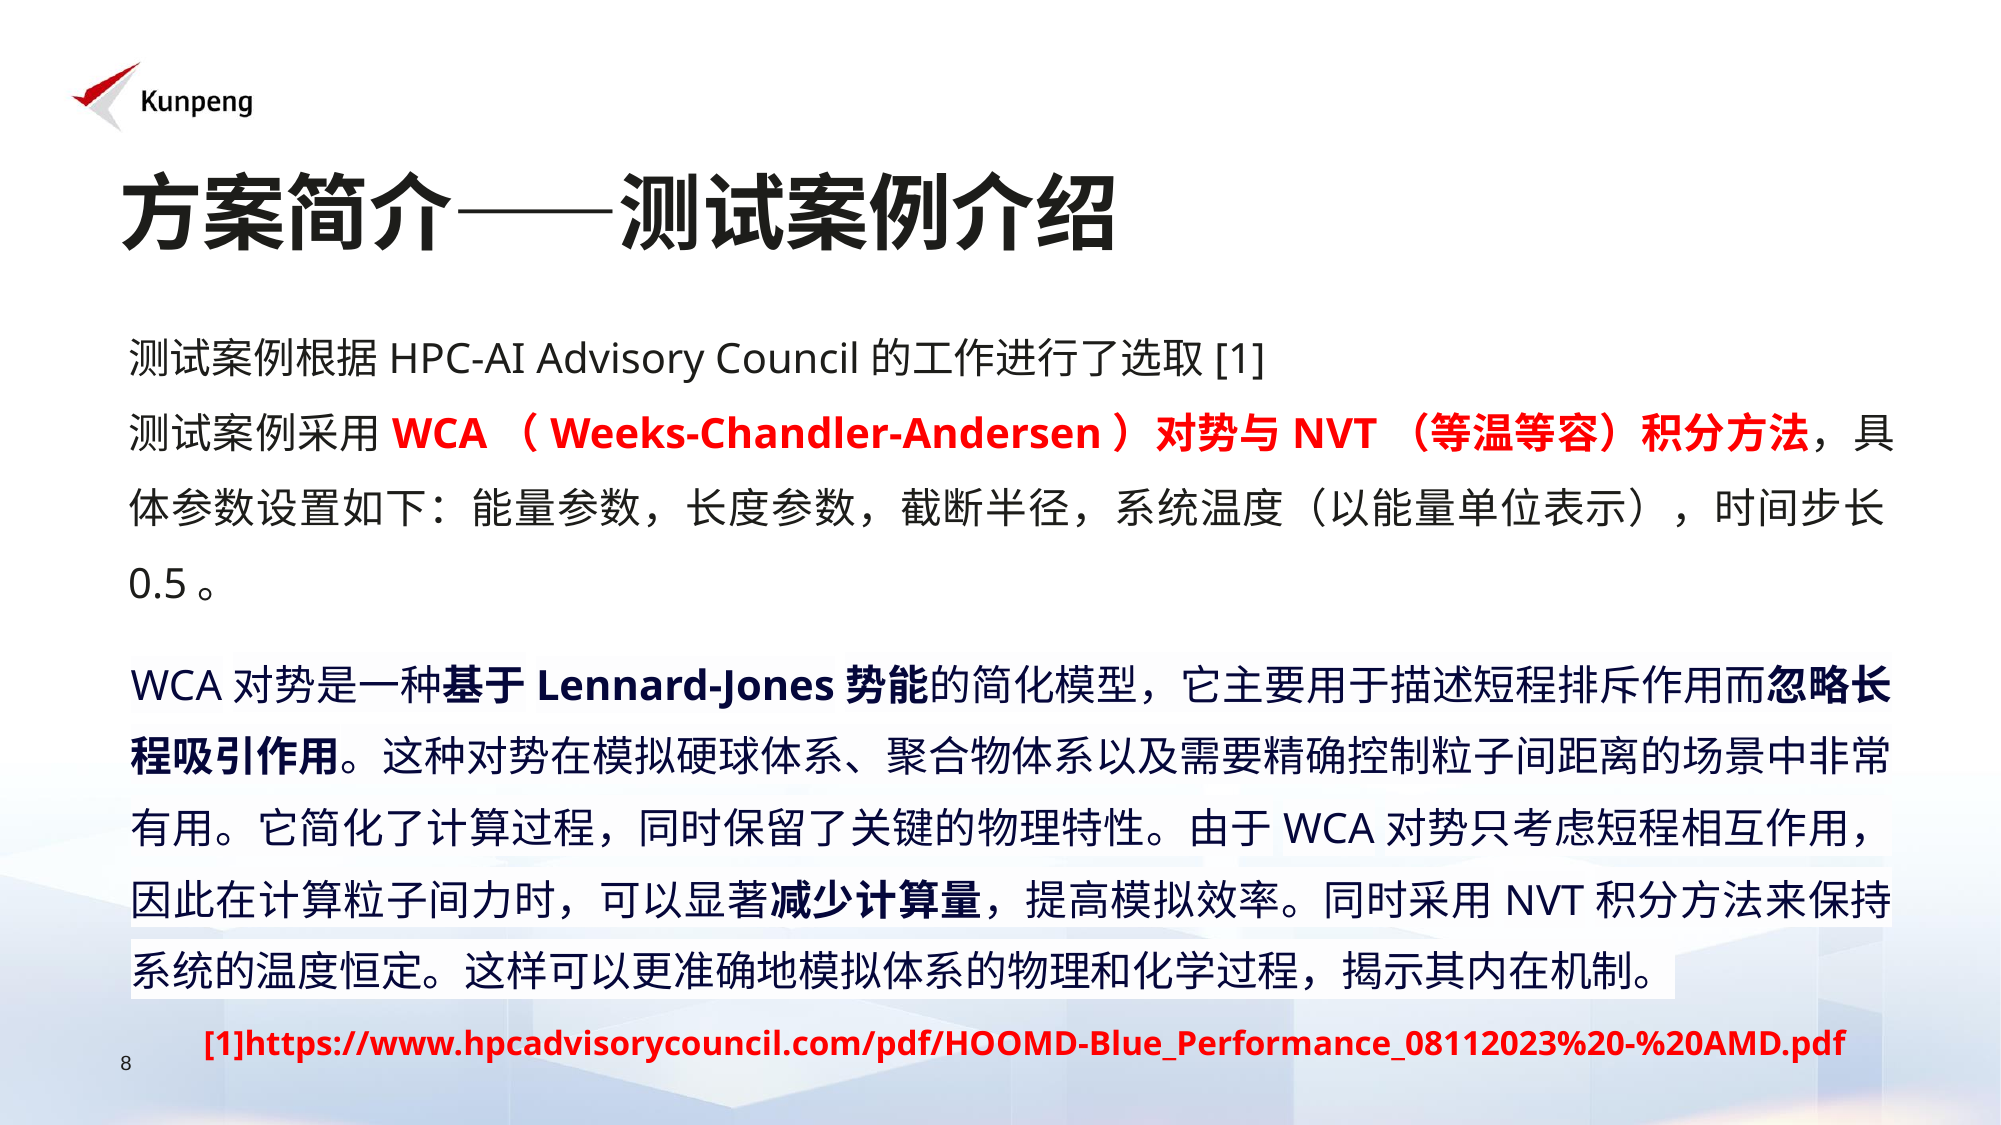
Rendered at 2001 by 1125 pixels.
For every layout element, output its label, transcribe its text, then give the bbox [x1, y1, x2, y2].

text_box WCA对势是一种基于Lennard-Jones势能的简化模型，它主要用于描述短程排斥作用而忽略长程吸引作用。这种对势在模拟硬球体系、聚合物体系以及需要精确控制粒子间距离的场景中非常有用。它简化了计算过程，同时保留了关键的物理特性。由于WCA对势只考虑短程相互作用，因此在计算粒子间力时，可以显著减少计算量，提高模拟效率。同时采用NVT积分方法来保持系统的温度恒定。这样可以更准确地模拟体系的物理和化学过程，揭示其内在机制。 [115, 629, 1908, 982]
subtitle 方案简介——测试案例介绍 [119, 188, 1882, 298]
picture [0, 1, 2001, 1125]
text_box [1]https://www.hpcadvisorycouncil.com/pdf/HOOMD-Blue_Performance_08112023%20-%20AMD.pdf [44, 982, 2001, 1070]
